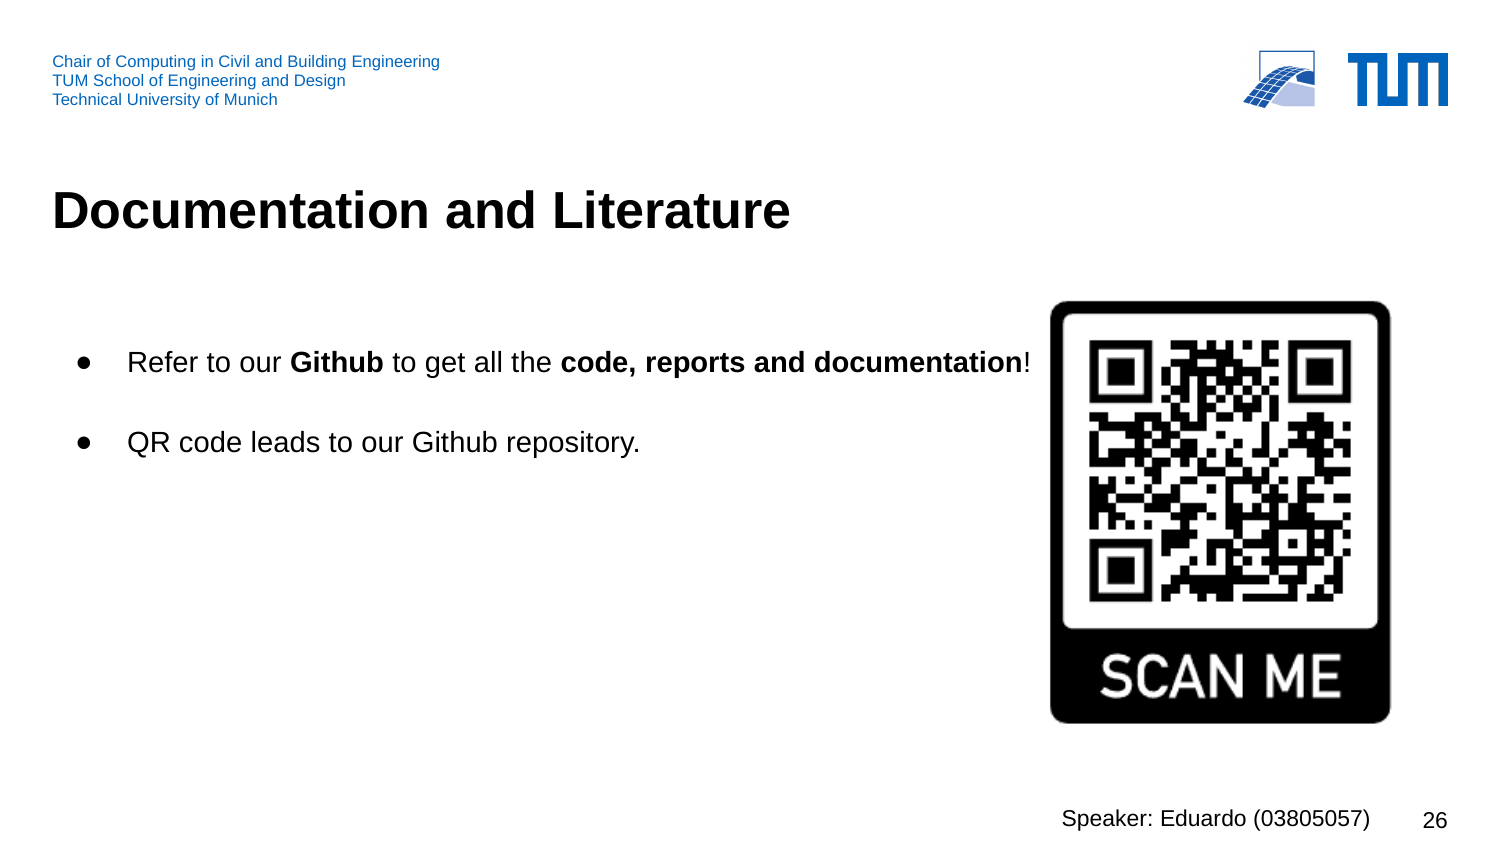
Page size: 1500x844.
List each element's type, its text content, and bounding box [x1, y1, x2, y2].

picture [1242, 41, 1318, 117]
slide_number 26 [1393, 796, 1448, 842]
text_box Speaker: Eduardo (03805057) [1046, 789, 1393, 844]
picture [1038, 292, 1401, 727]
title Documentation and Literature [52, 159, 1449, 301]
picture [1348, 53, 1448, 106]
list Refer to our Github to get all the code, reports and documentation! QR code leads to our Github repository. [52, 301, 1448, 772]
